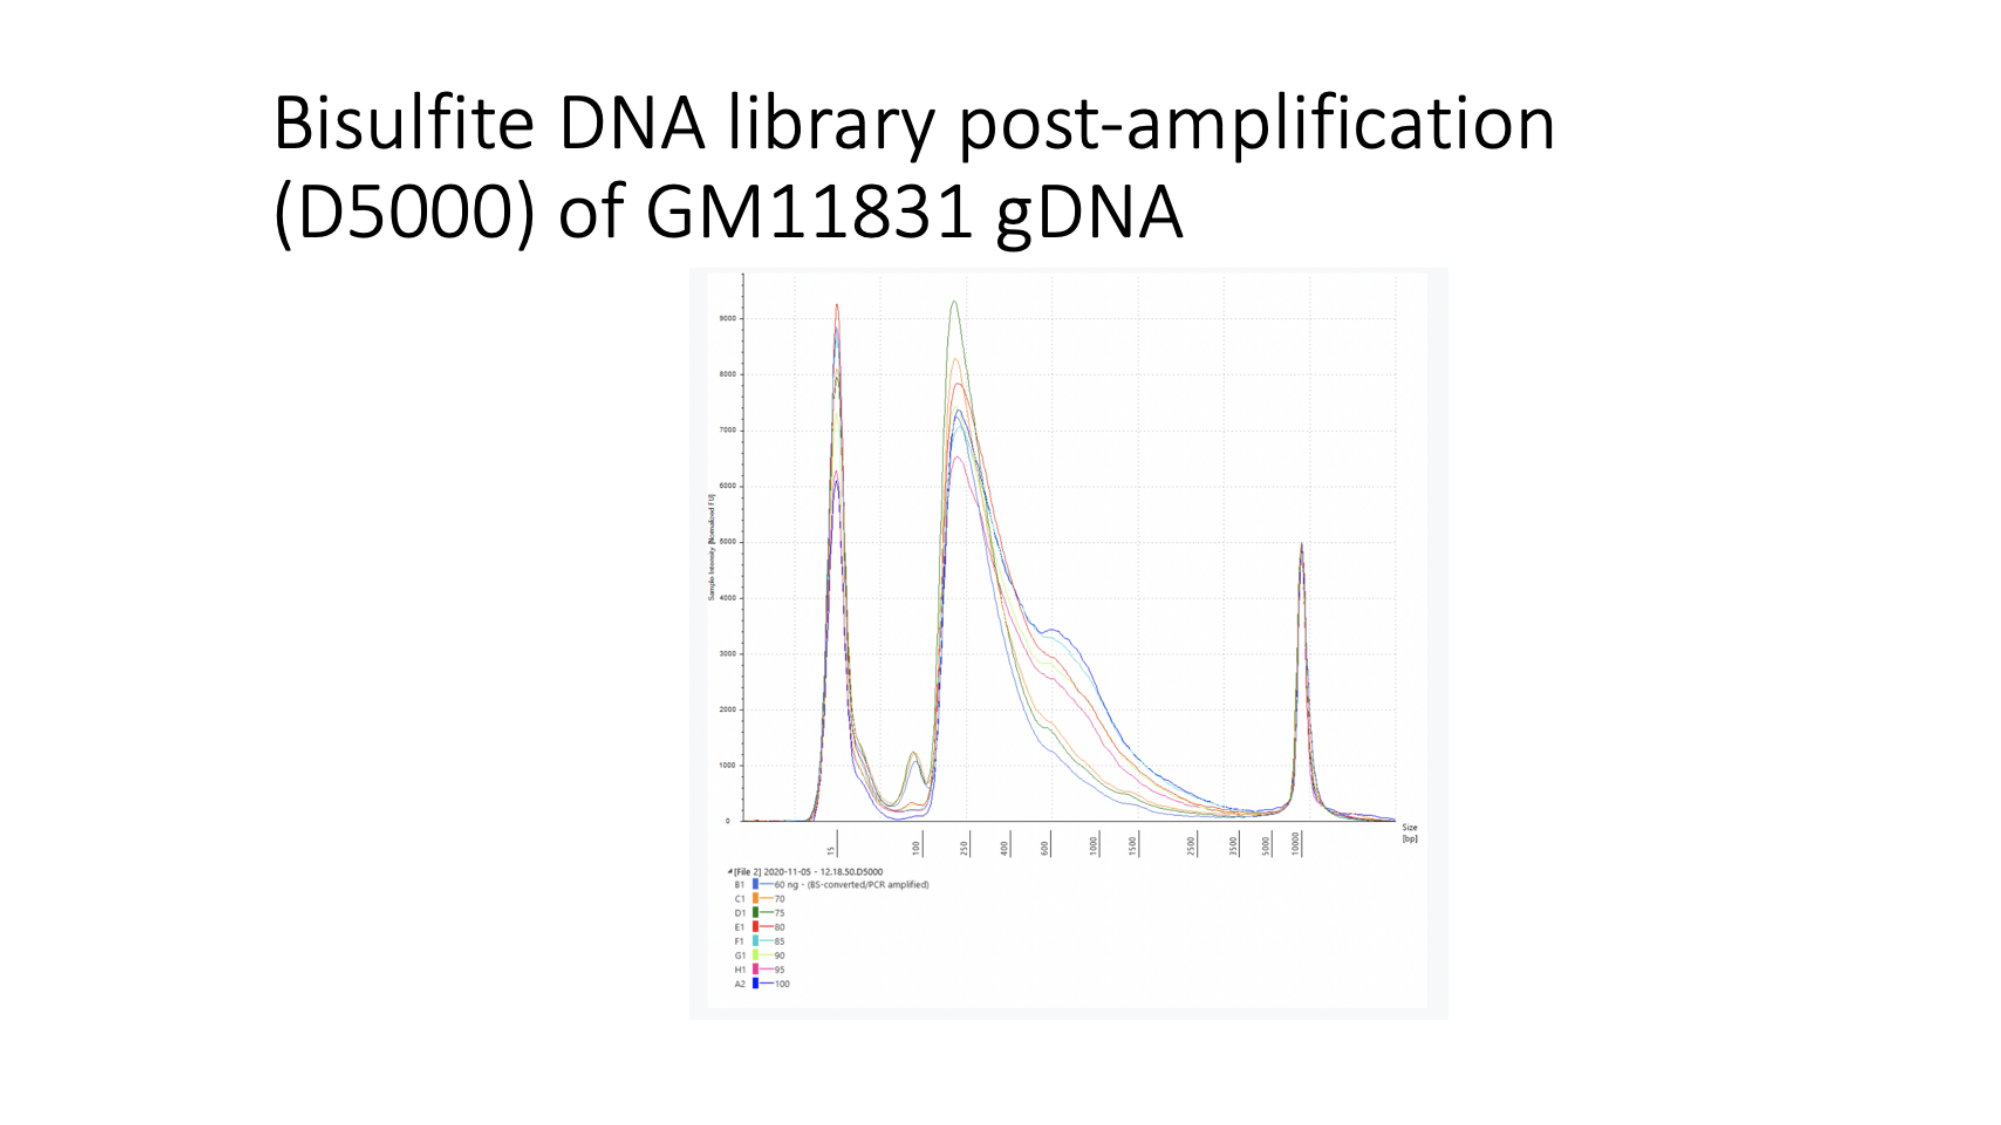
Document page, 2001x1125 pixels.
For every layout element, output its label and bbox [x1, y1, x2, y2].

list [208, 71, 1834, 1020]
